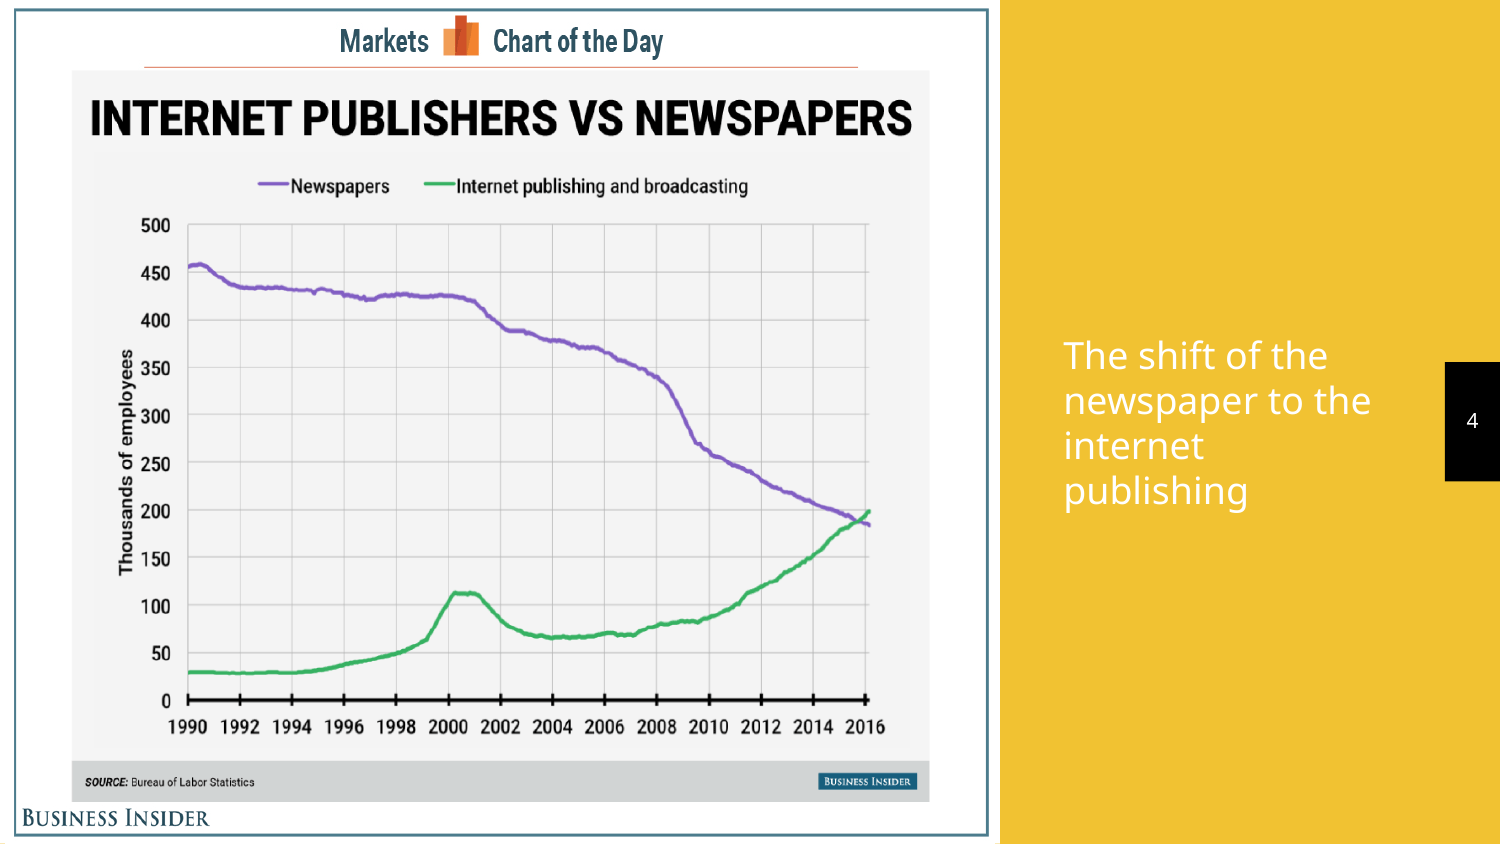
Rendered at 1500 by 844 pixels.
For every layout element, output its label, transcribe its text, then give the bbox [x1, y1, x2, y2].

list The shift of the newspaper to the internet publishing [1048, 72, 1397, 772]
picture [5, 0, 995, 844]
slide_number ‹#› [1444, 362, 1500, 482]
